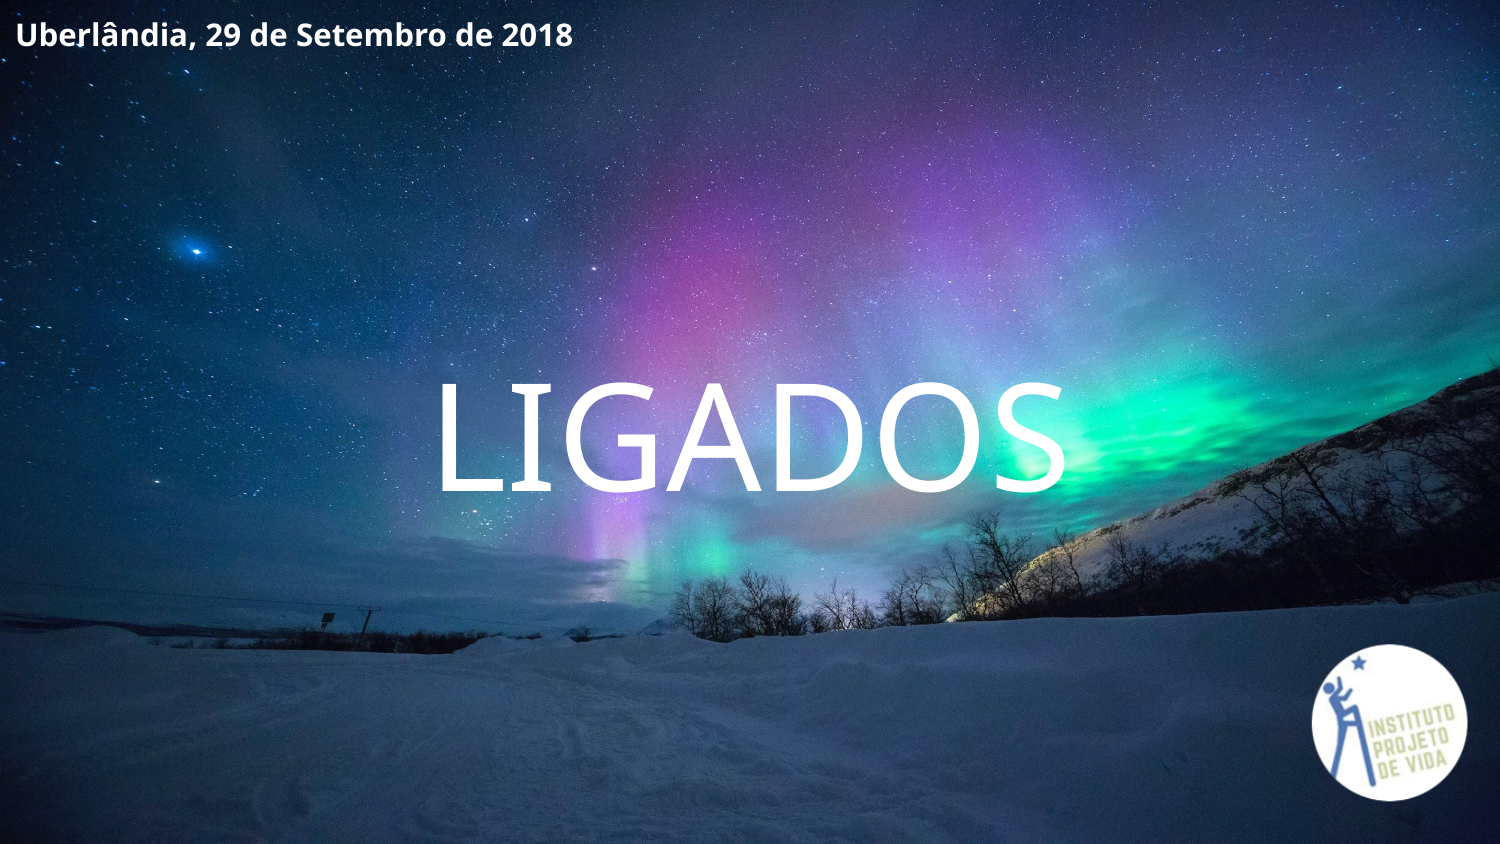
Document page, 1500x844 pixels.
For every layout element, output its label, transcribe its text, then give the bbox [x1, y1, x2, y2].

title Uberlândia, 29 de Setembro de 2018 [0, 0, 1500, 66]
title LIGADOS [356, 326, 1144, 518]
picture [0, 66, 1500, 844]
